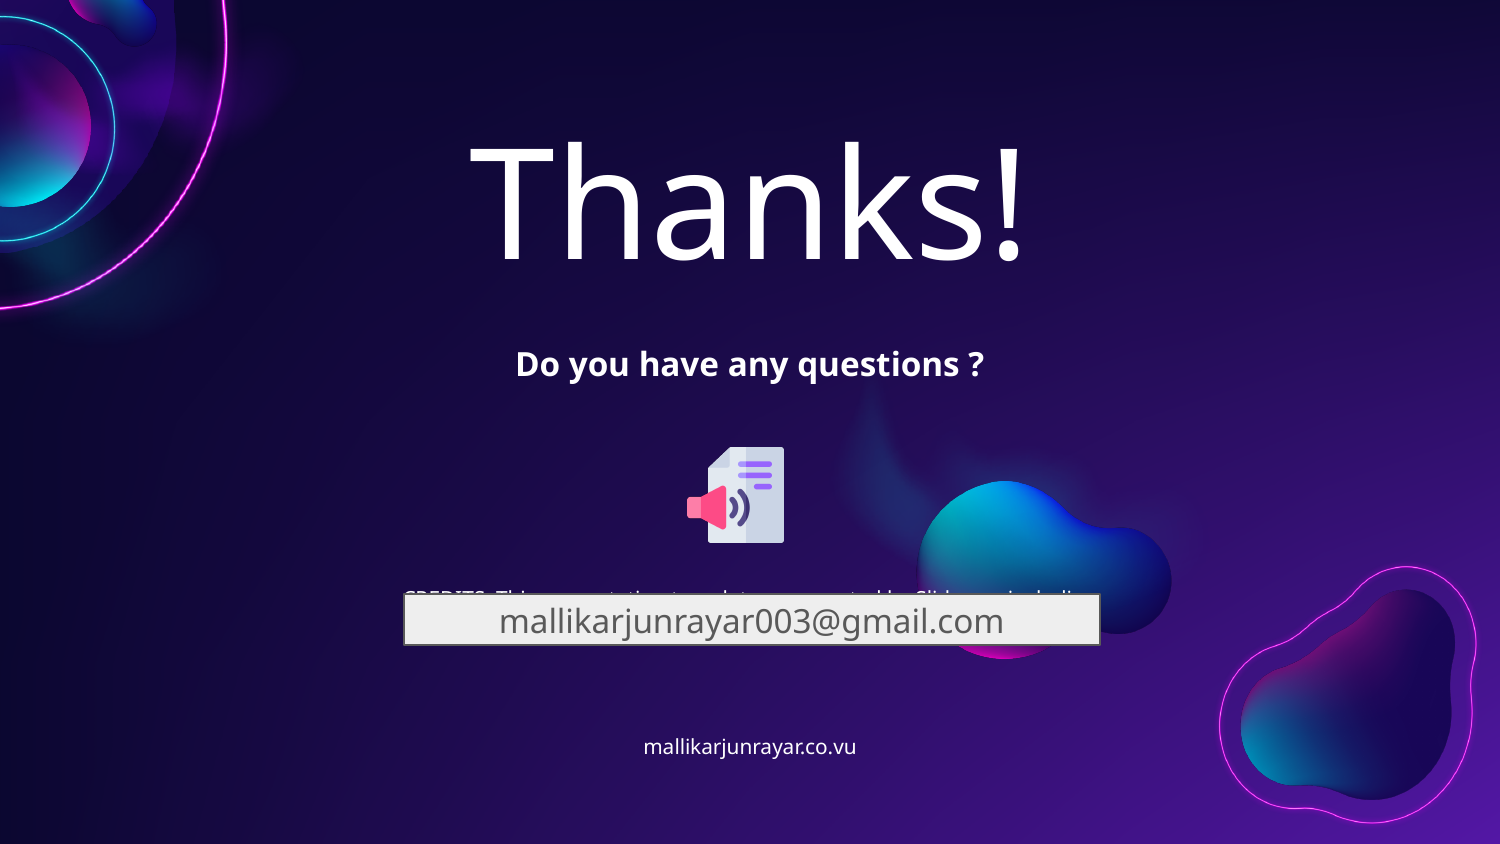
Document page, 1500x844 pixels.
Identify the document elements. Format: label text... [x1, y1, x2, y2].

text_box mallikarjunrayar.co.vu [539, 721, 961, 770]
title Thanks! [298, 106, 1202, 290]
picture [0, 0, 1500, 844]
subtitle Do you have any questions ? [469, 290, 1031, 484]
text_box mallikarjunrayar003@gmail.com [403, 594, 1101, 646]
